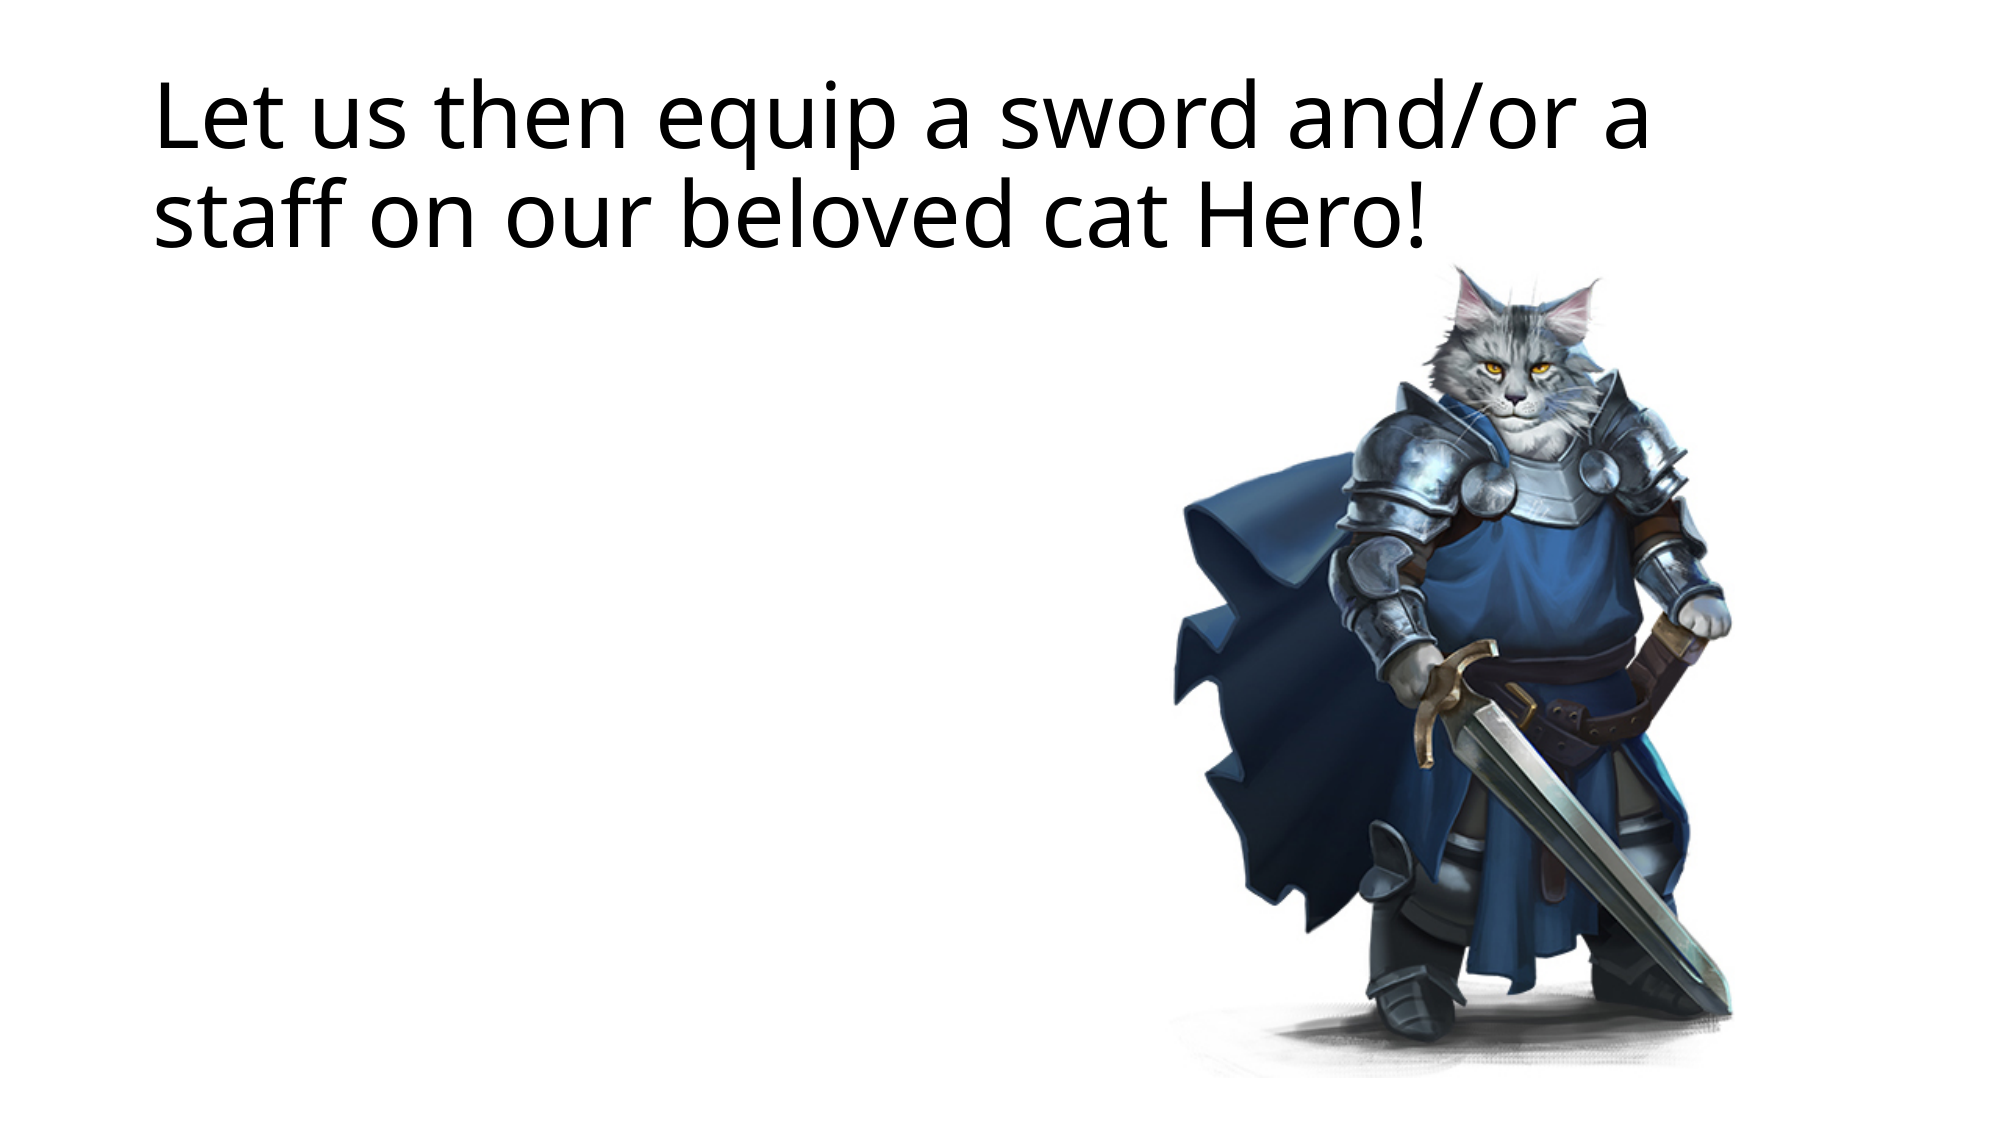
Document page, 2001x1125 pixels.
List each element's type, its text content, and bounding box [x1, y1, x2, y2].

title Let us then equip a sword and/or a staff on our beloved cat Hero! [137, 59, 1863, 278]
picture [1147, 255, 1763, 1078]
